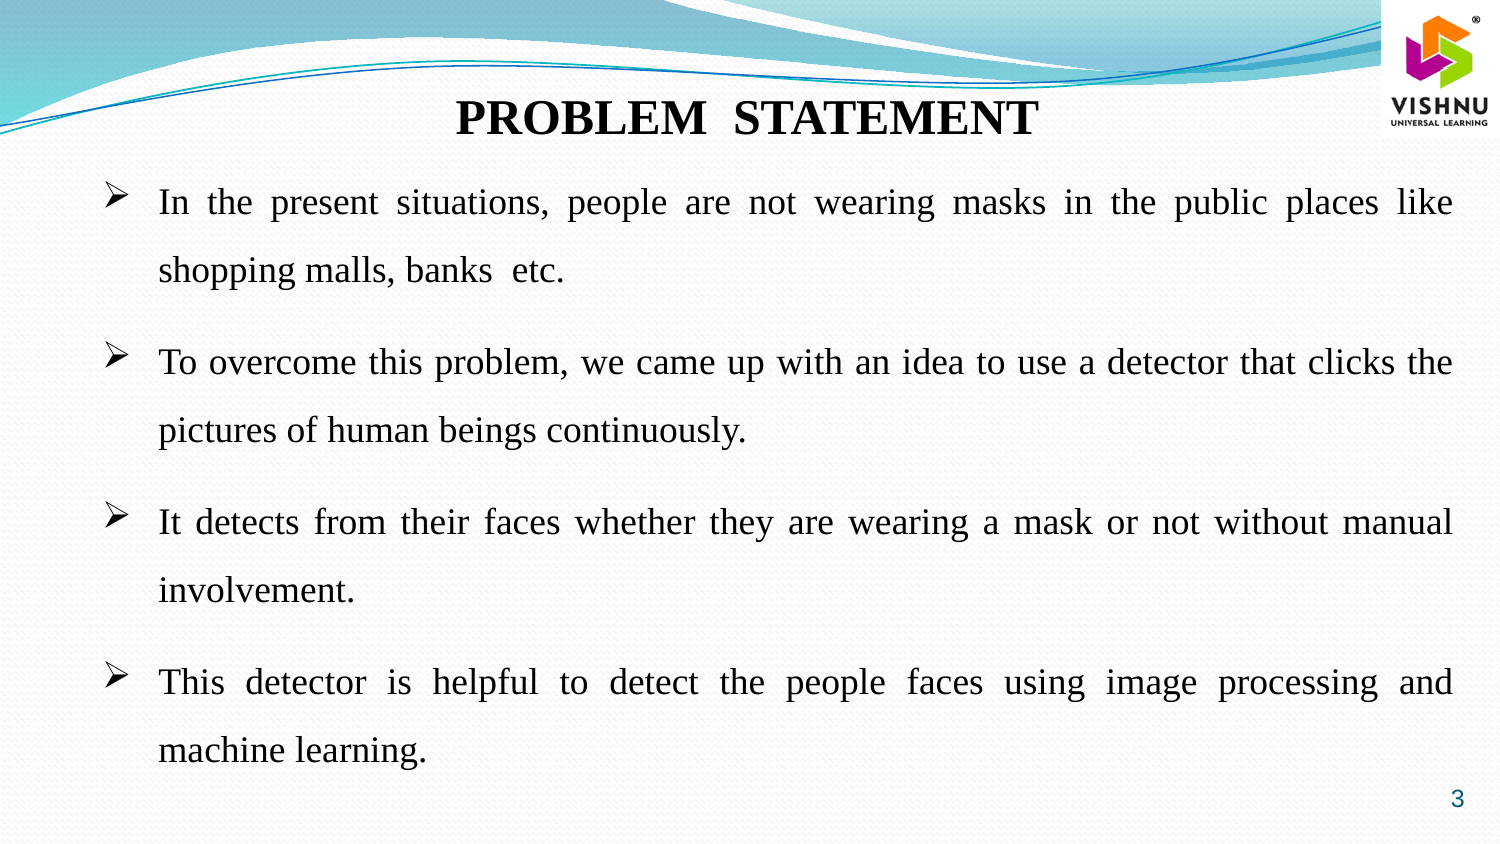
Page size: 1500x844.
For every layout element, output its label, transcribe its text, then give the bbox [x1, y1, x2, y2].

title PROBLEM STATEMENT [54, 69, 1374, 164]
picture [1381, 0, 1500, 138]
list In the present situations, people are not wearing masks in the public places like shopping malls, banks etc. To overcome this problem, we came up with an idea to use a detector that clicks the pictures of human beings continuously. It detects from their faces whether they are wearing a mask or not without manual involvement. This detector is helpful to detect the people faces using image processing and machine learning. [66, 139, 1471, 803]
slide_number 3 [1389, 764, 1480, 830]
